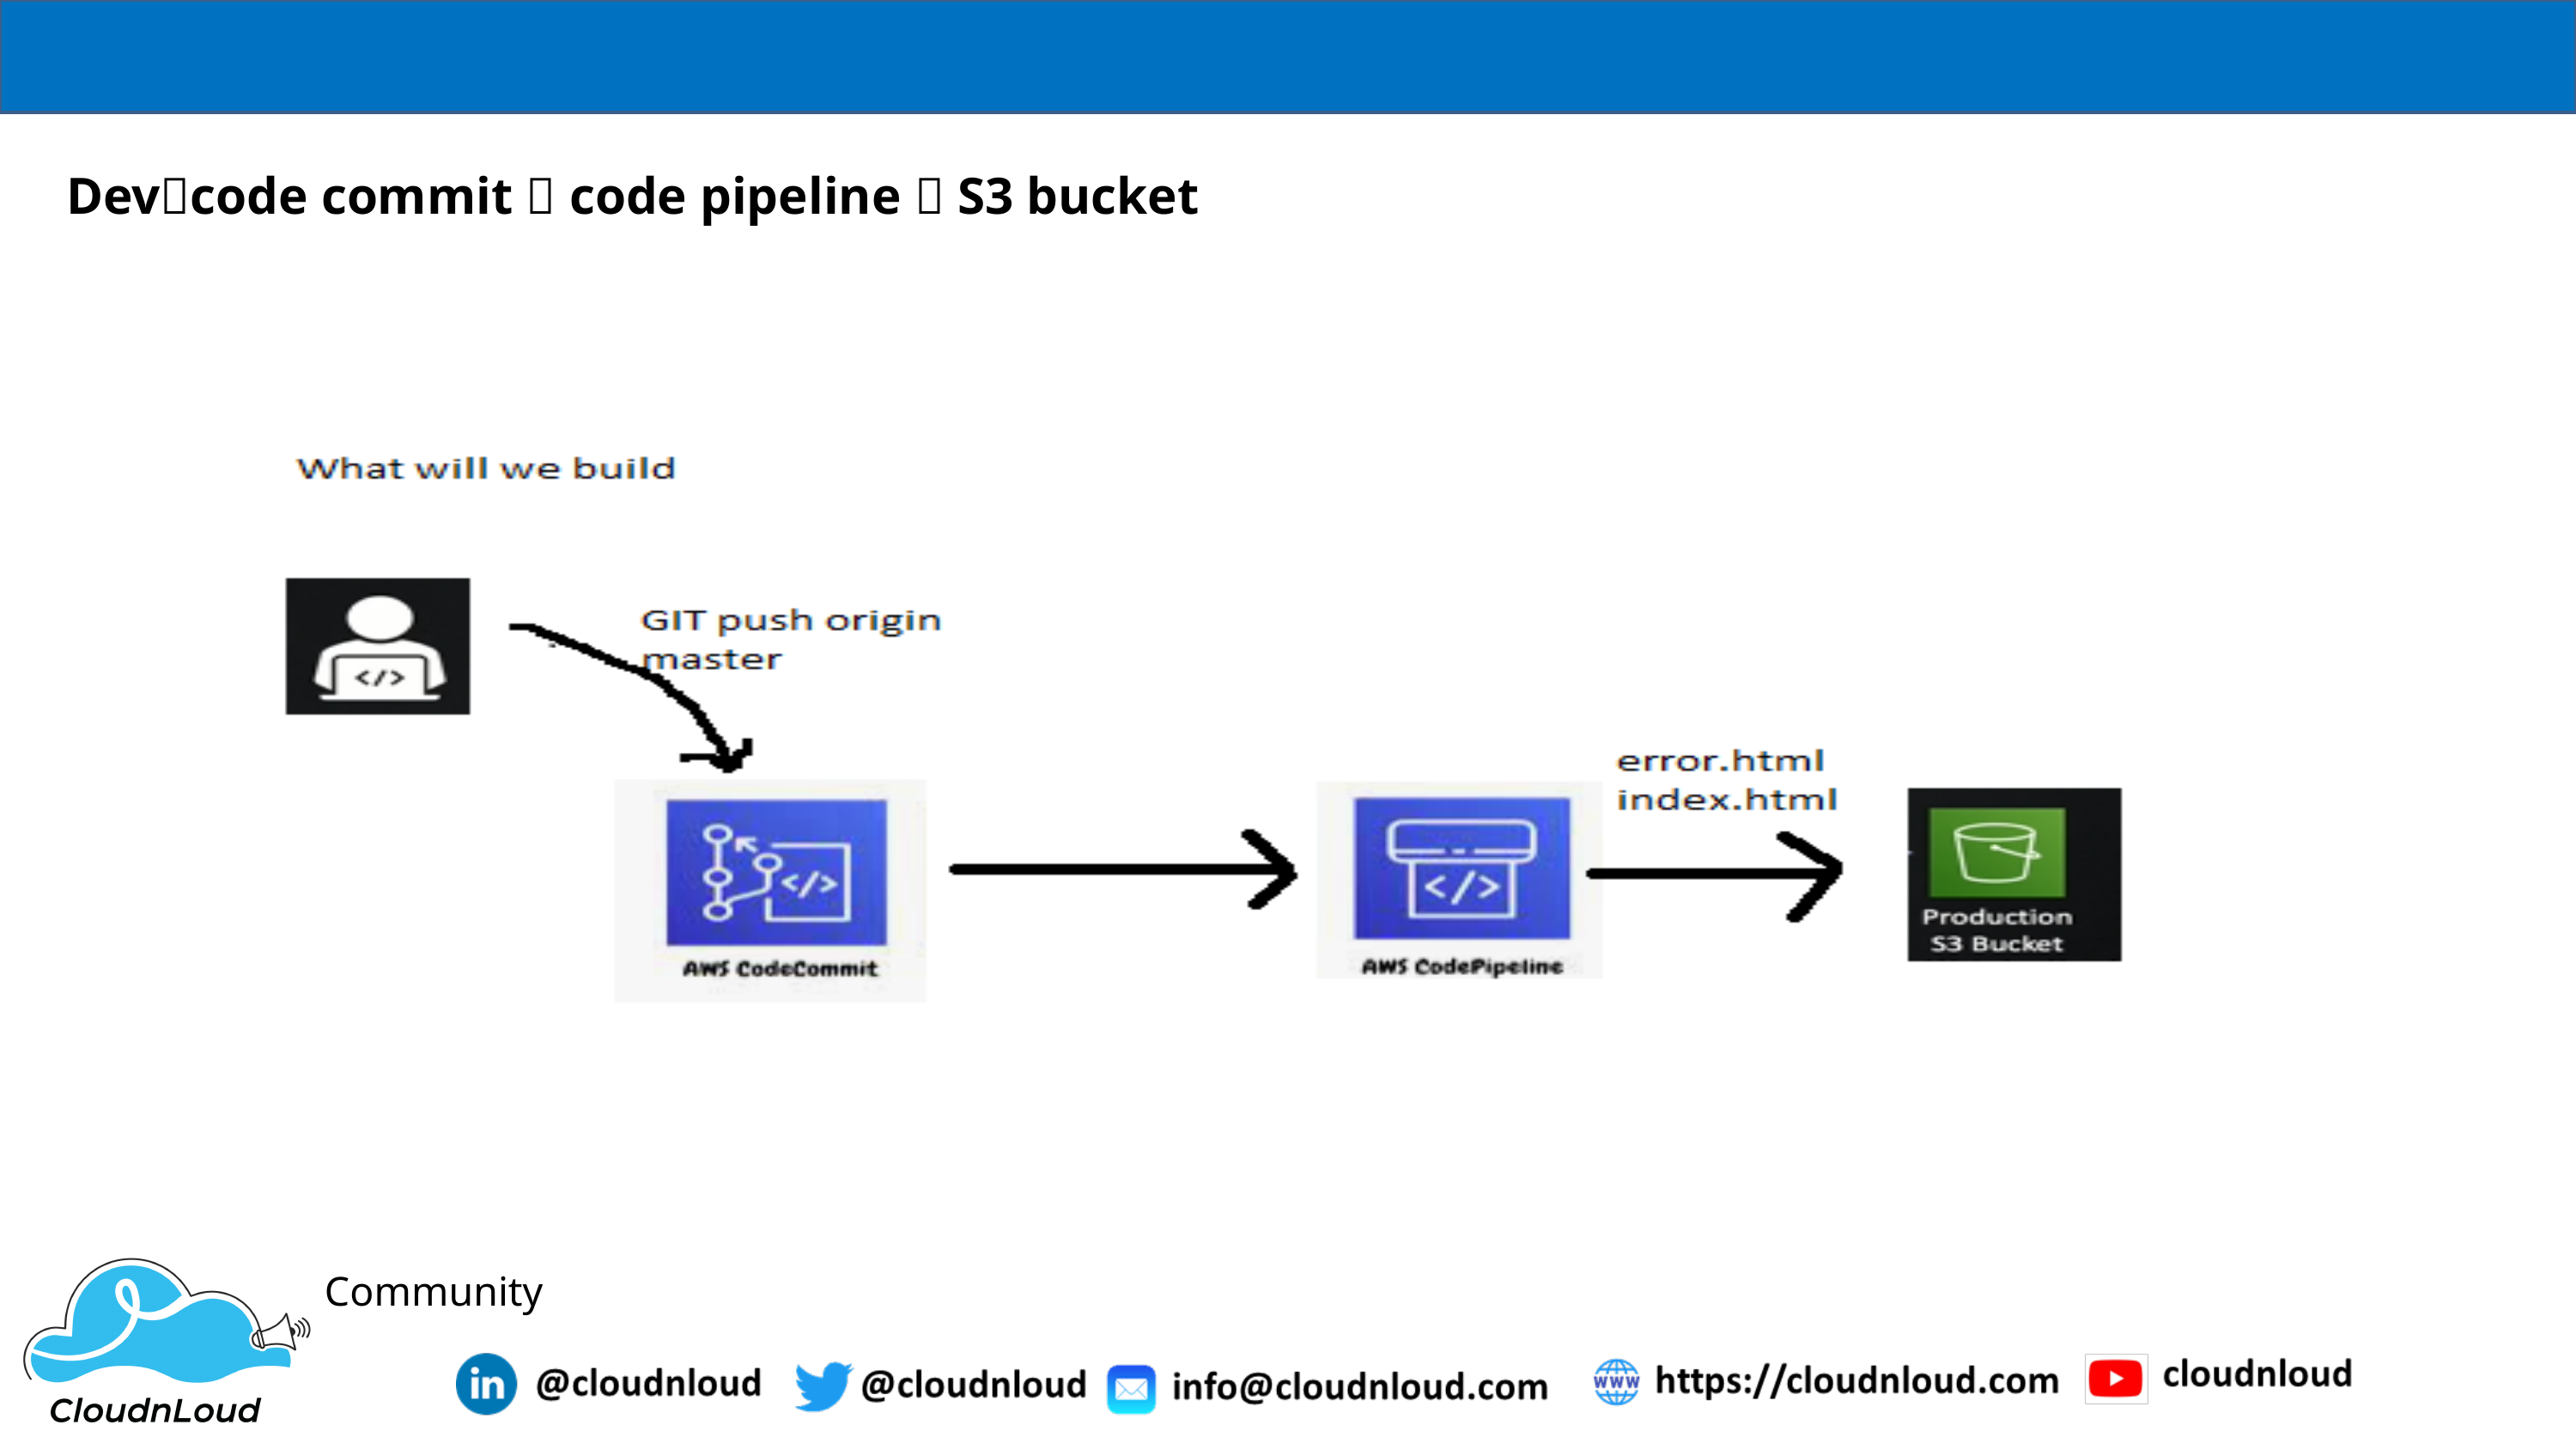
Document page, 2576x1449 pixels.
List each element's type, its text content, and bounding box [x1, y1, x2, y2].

text_box [0, 0, 2576, 114]
picture [149, 445, 2330, 1046]
text_box Devcode commit  code pipeline  S3 bucket [53, 137, 1364, 231]
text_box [0, 1233, 2410, 1449]
